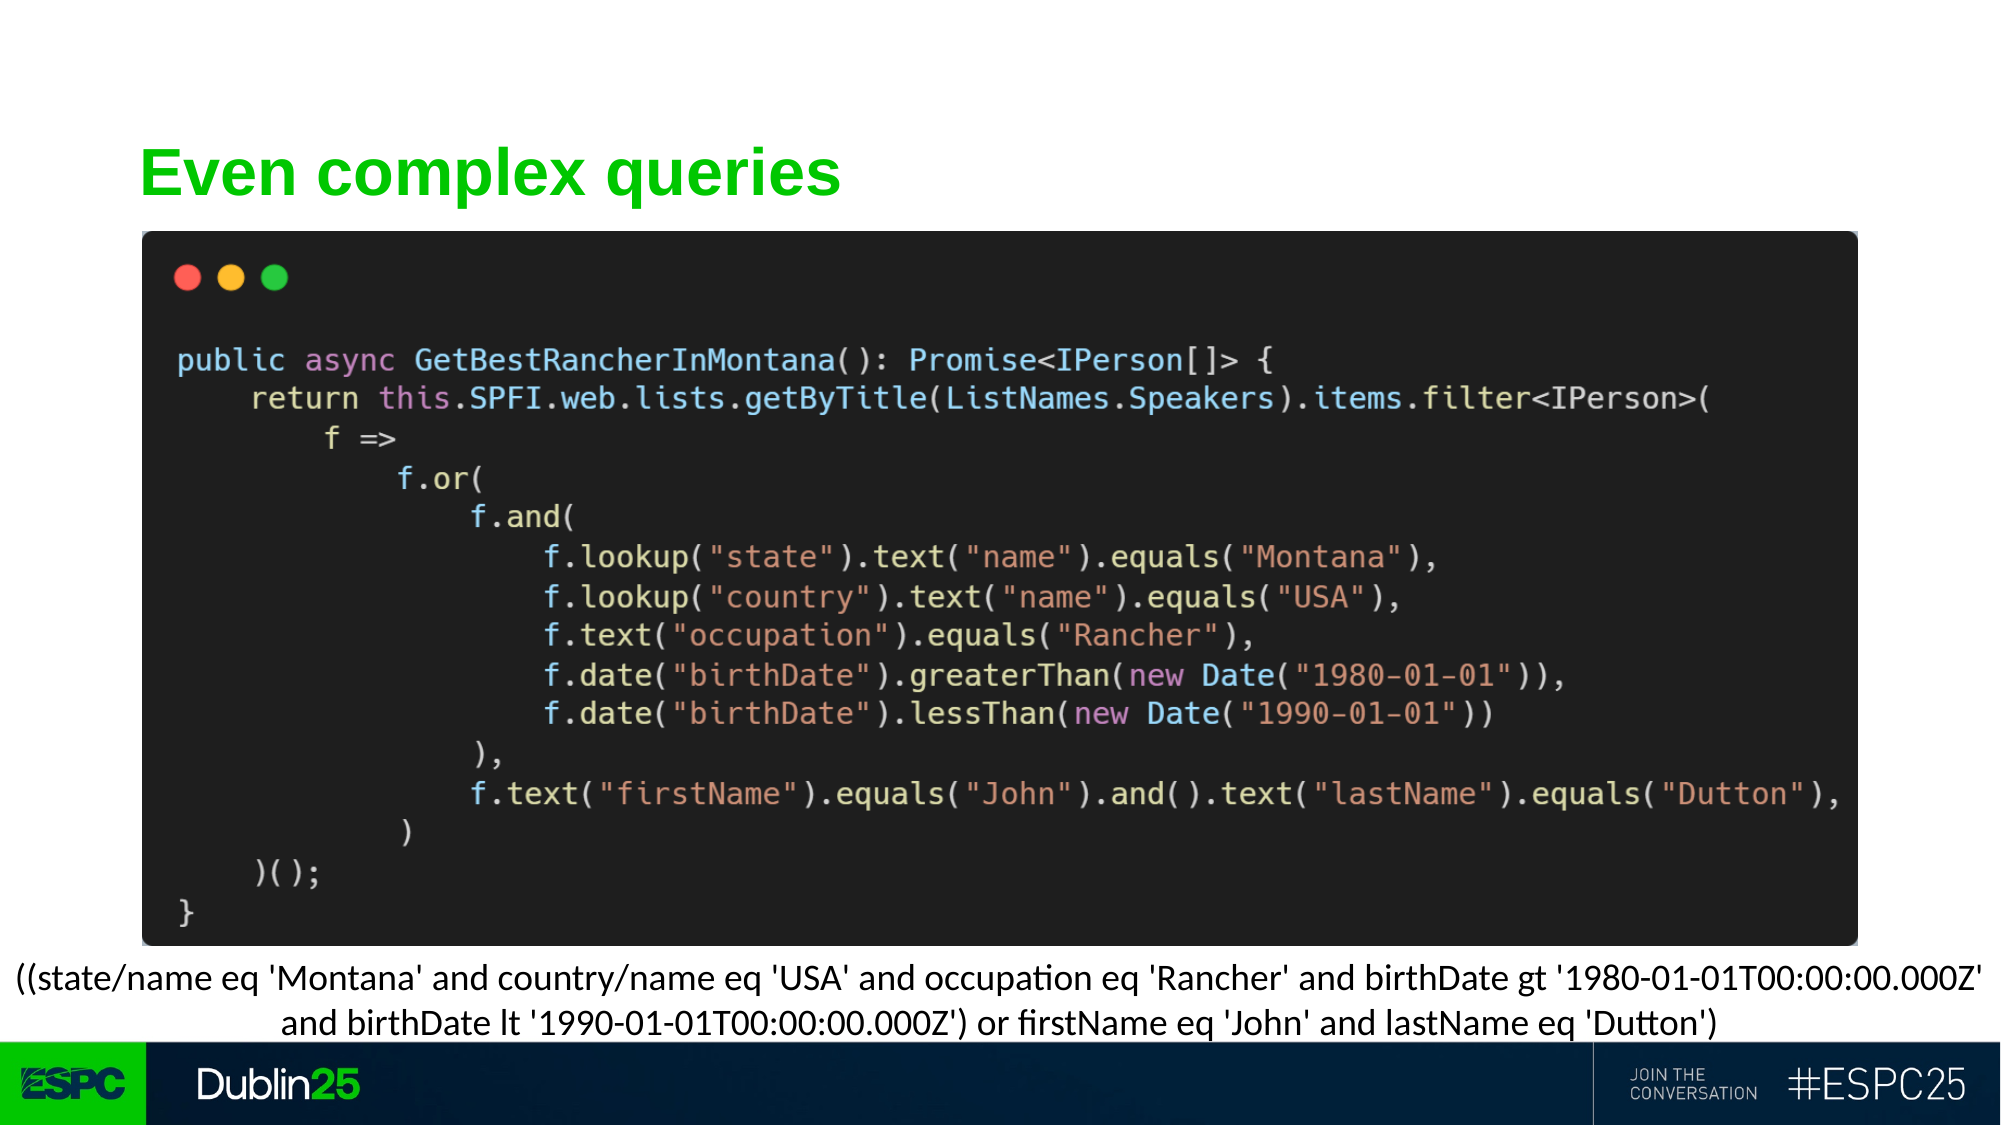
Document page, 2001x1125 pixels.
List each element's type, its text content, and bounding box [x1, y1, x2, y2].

title Even complex queries [124, 130, 1885, 250]
text_box ((state/name eq 'Montana' and country/name eq 'USA' and occupation eq 'Rancher' and birthDate gt '1980-01-01T00:00:00.000Z' and birthDate lt '1990-01-01T00:00:00.000Z') or firstName eq 'John' and lastName eq 'Dutton') [0, 945, 2000, 1051]
picture [0, 0, 2001, 1125]
